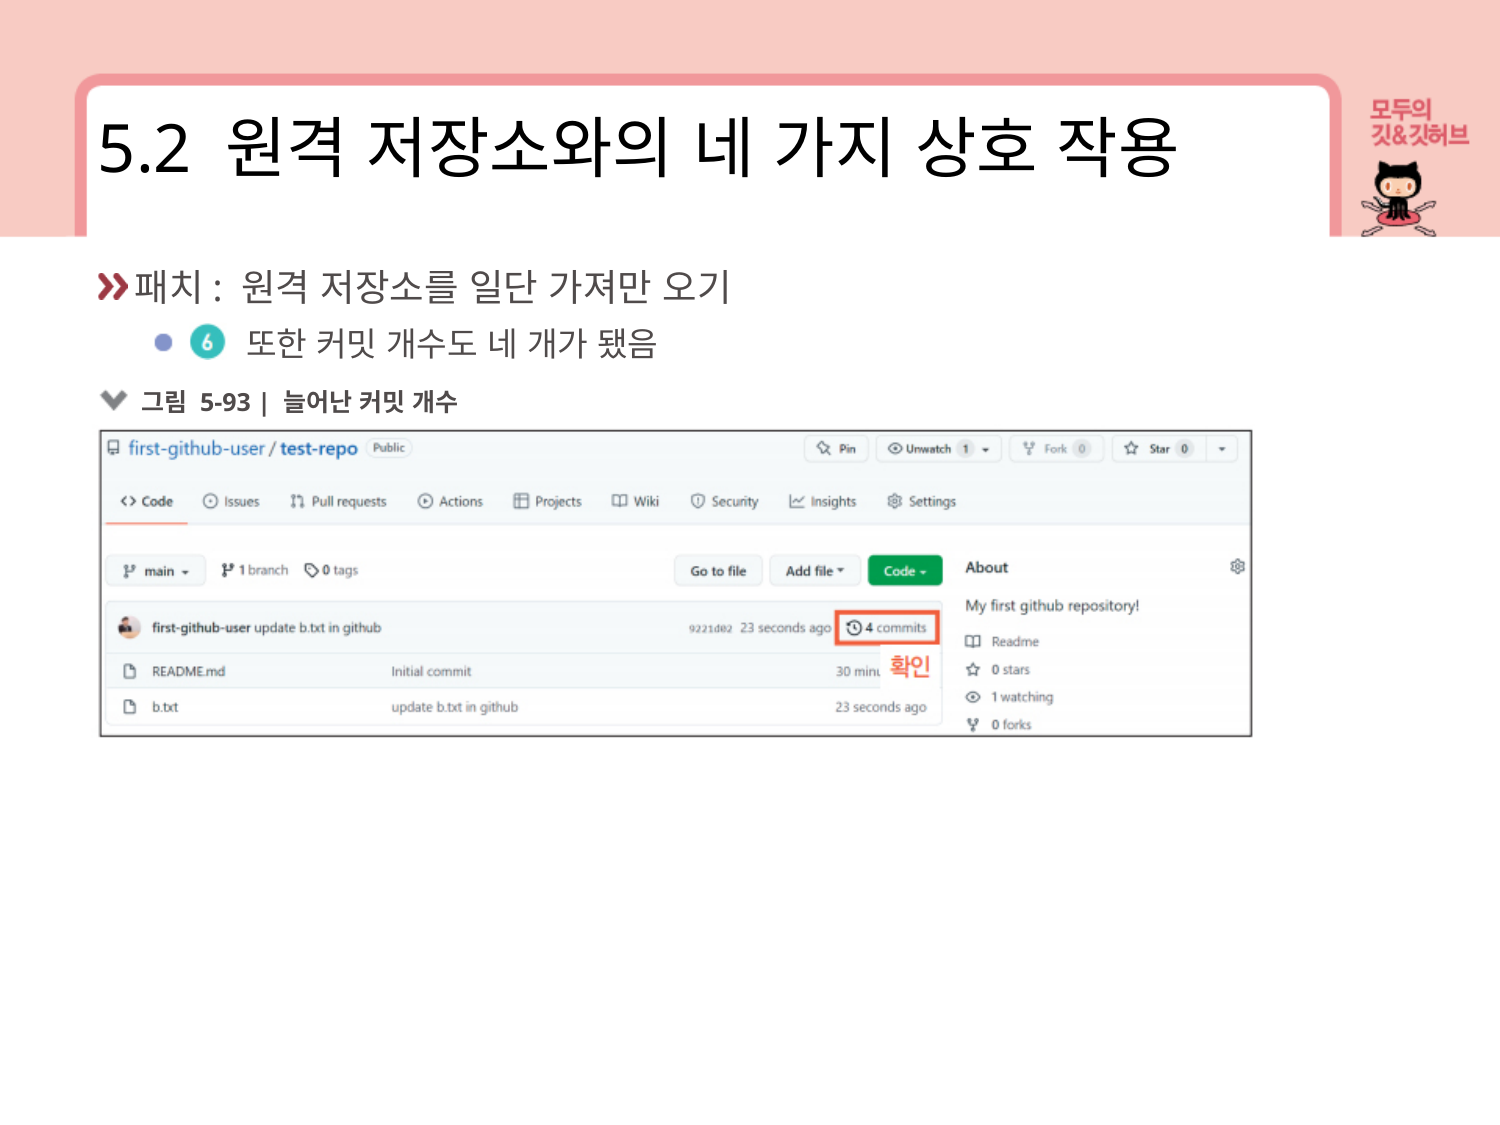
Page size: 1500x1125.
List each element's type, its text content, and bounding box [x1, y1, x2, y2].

picture [0, 0, 1500, 1125]
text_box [97, 376, 1374, 422]
text_box 5.2 원격 저장소와의 네 가지 상호 작용 [82, 61, 1413, 193]
text_box 패치: 원격 저장소를 일단 가져만 오기 또한 커밋 개수도 네 개가 됐음 [82, 252, 1413, 1067]
